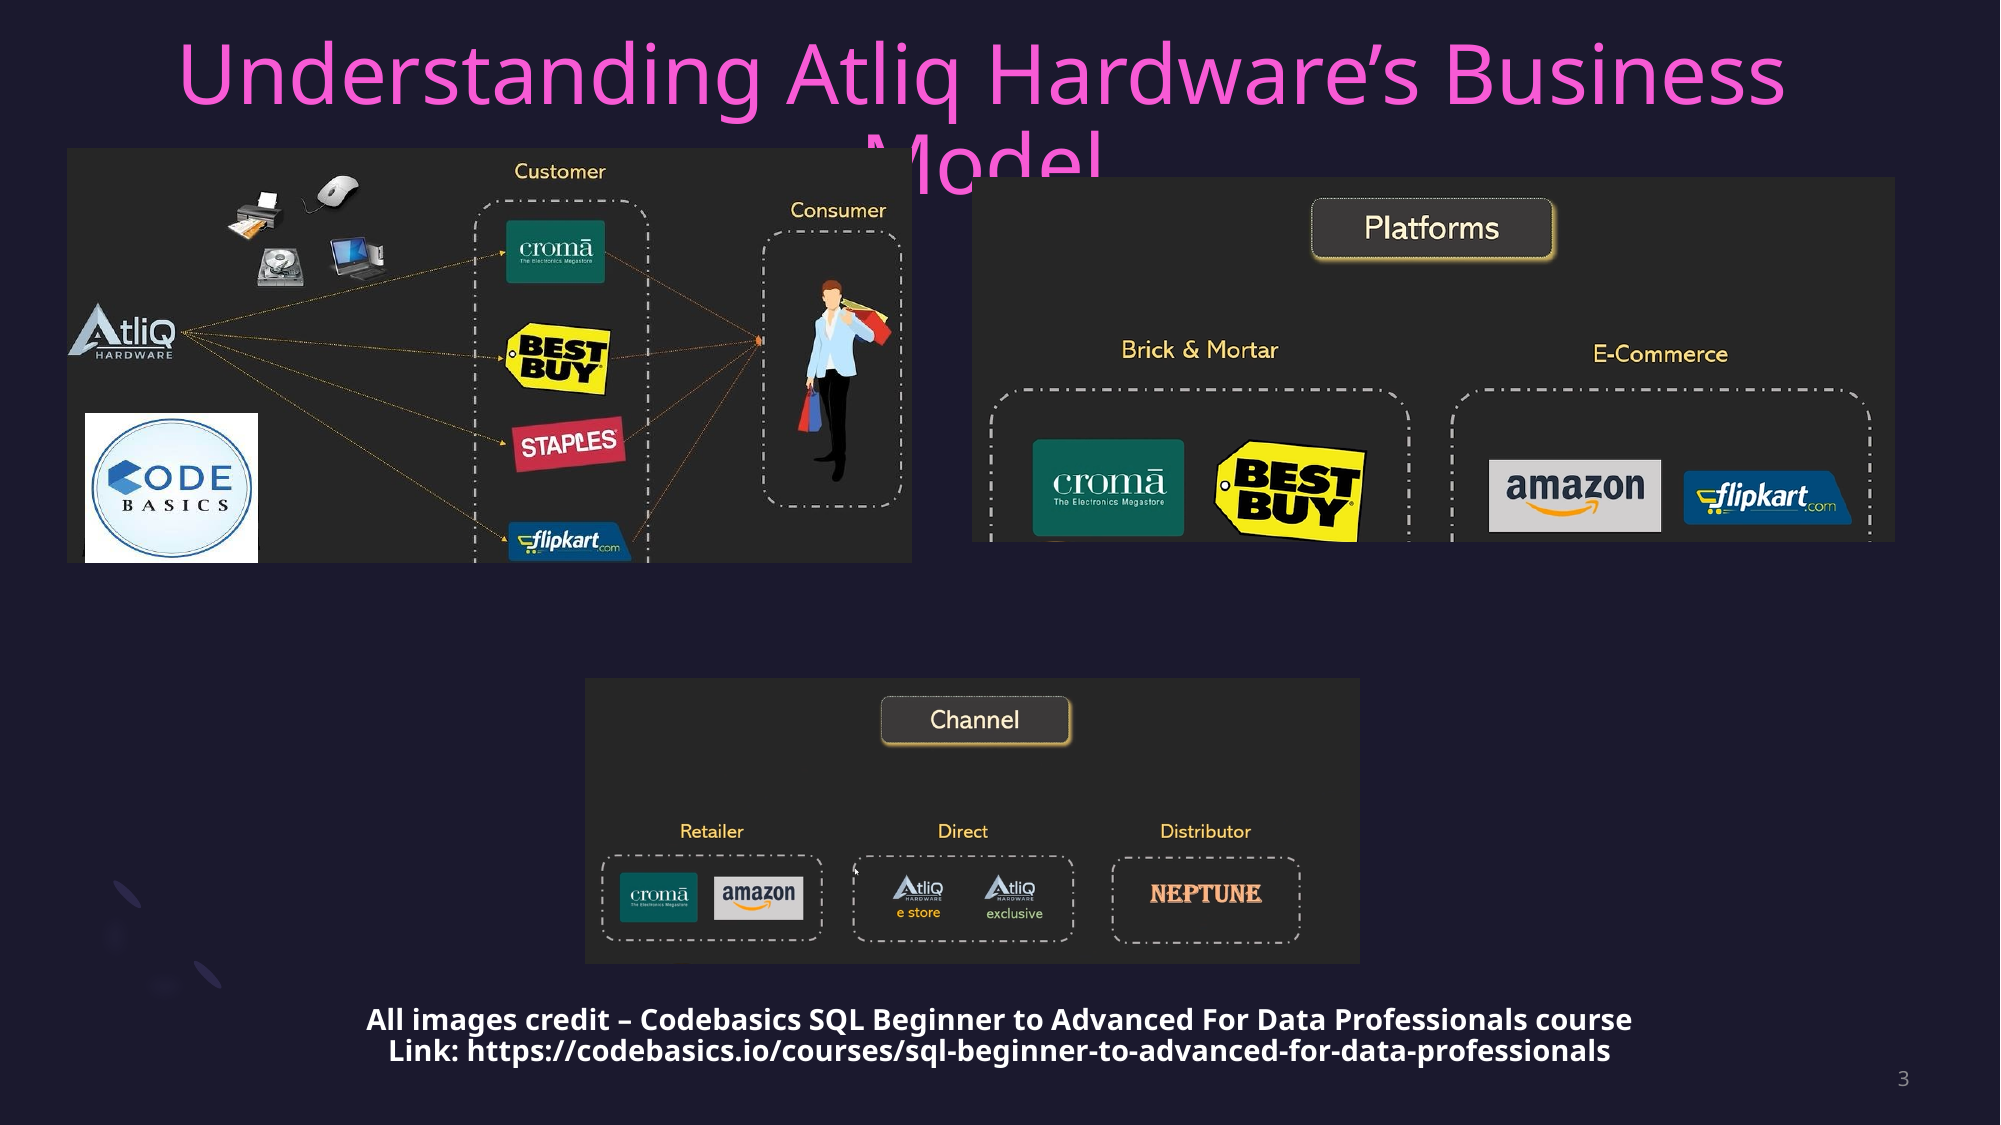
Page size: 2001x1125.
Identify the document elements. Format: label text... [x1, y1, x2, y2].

text_box All images credit – Codebasics SQL Beginner to Advanced For Data Professionals course Link: https://codebasics.io/courses/sql-beginner-to-advanced-for-data-professionals [116, 1005, 1884, 1089]
text_box [101, 1005, 1870, 1125]
title Understanding Atliq Hardware’s Business Model [99, 32, 1867, 157]
picture [972, 177, 1895, 542]
picture [585, 678, 1360, 964]
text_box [67, 148, 912, 563]
slide_number 3 [1870, 1067, 1910, 1093]
